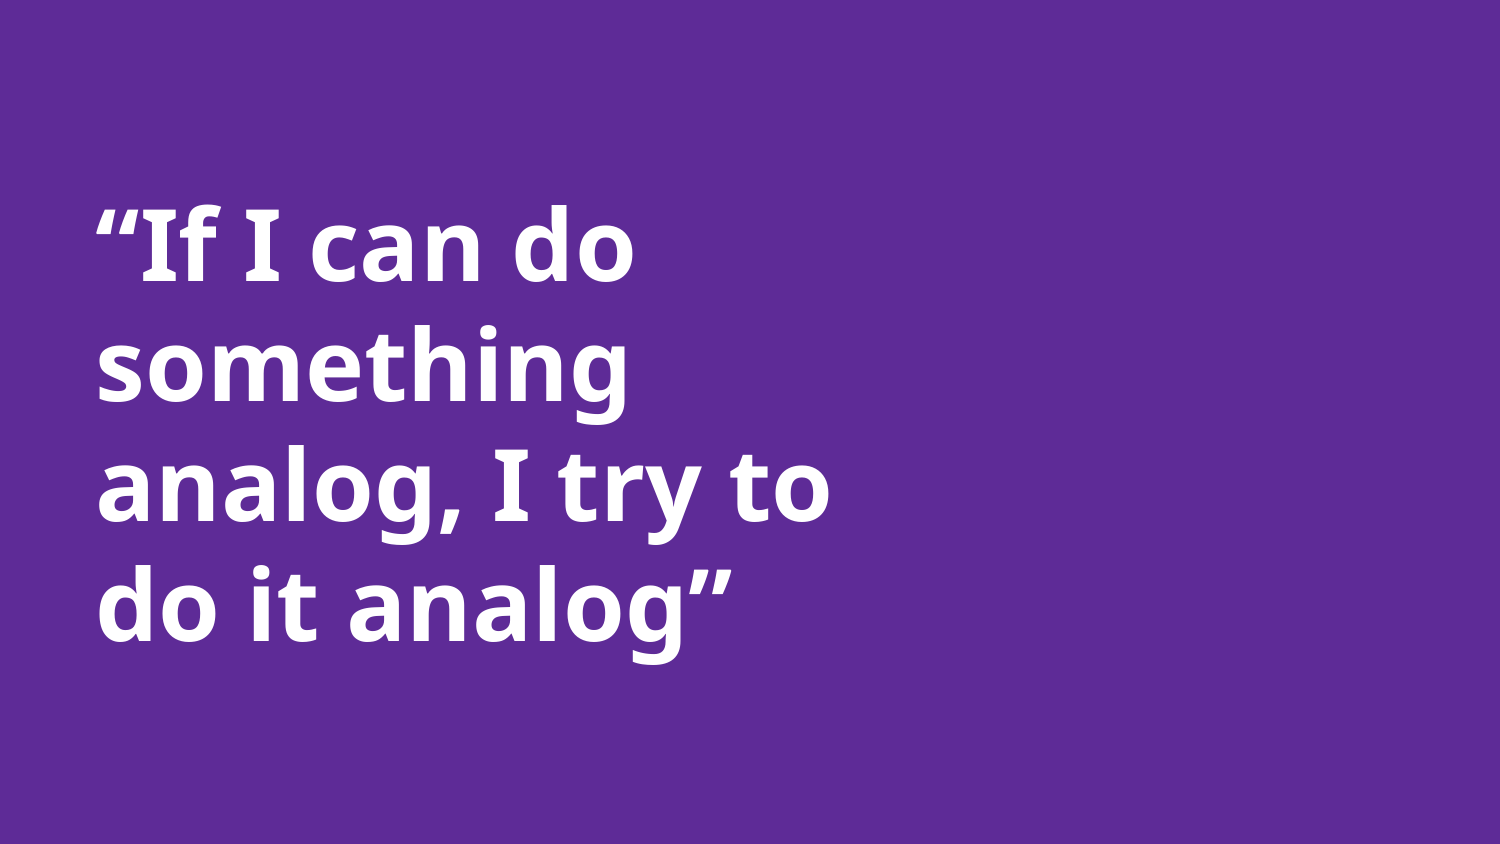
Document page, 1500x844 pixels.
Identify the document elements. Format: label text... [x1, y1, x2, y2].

title “If I can do something analog, I try to do it analog” [80, 86, 1000, 758]
